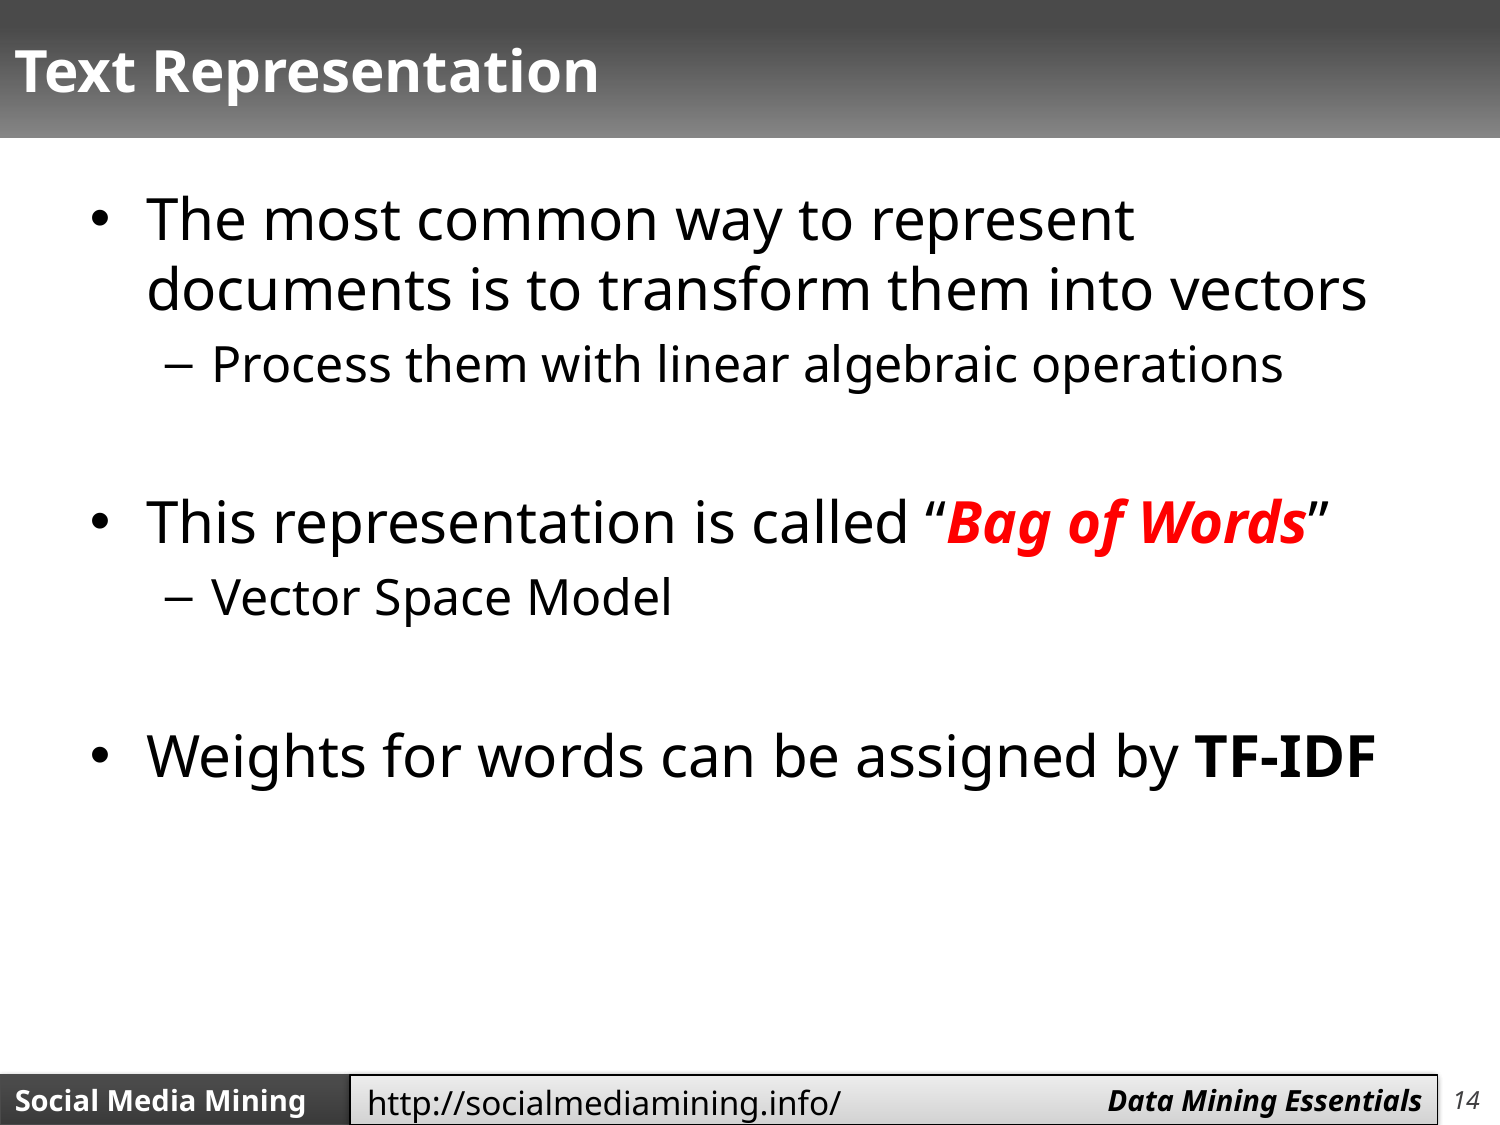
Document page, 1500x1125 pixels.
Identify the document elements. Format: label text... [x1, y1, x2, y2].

list The most common way to represent documents is to transform them into vectors Process them with linear algebraic operations This representation is called “Bag of Words” Vector Space Model Weights for words can be assigned by TF-IDF [75, 174, 1425, 1048]
title Text Representation [0, 0, 1500, 138]
